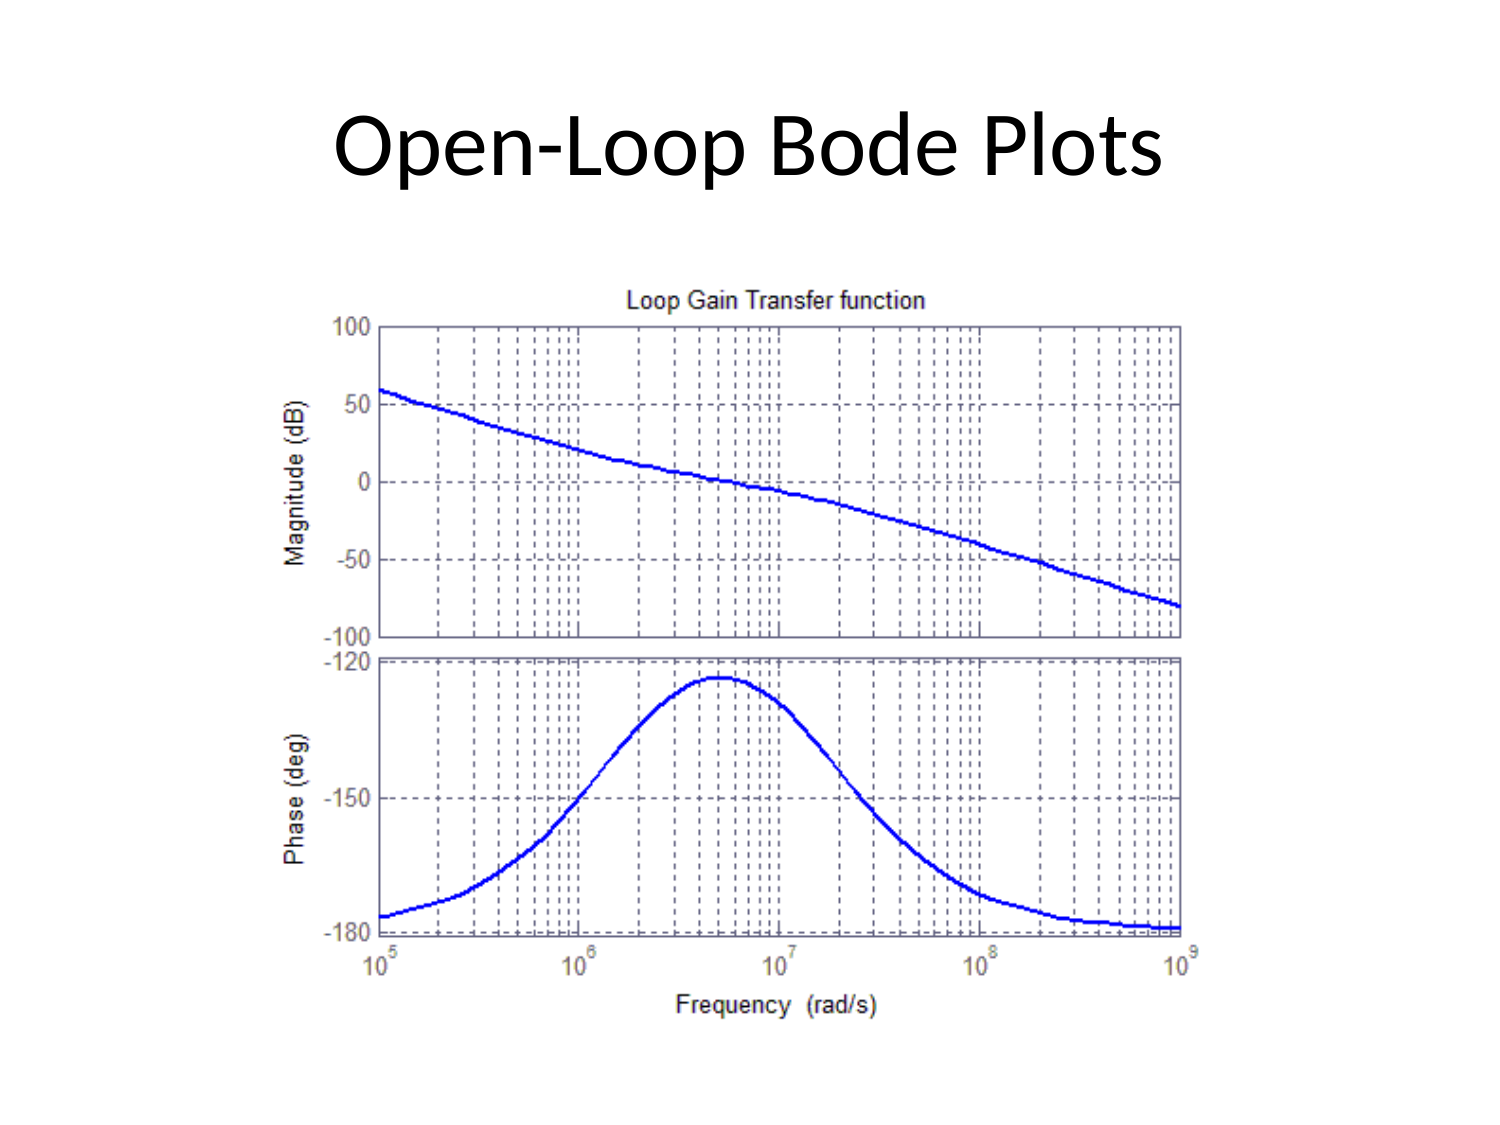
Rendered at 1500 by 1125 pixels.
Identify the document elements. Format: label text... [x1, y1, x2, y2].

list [218, 228, 1282, 1023]
title Open-Loop Bode Plots [75, 45, 1425, 233]
